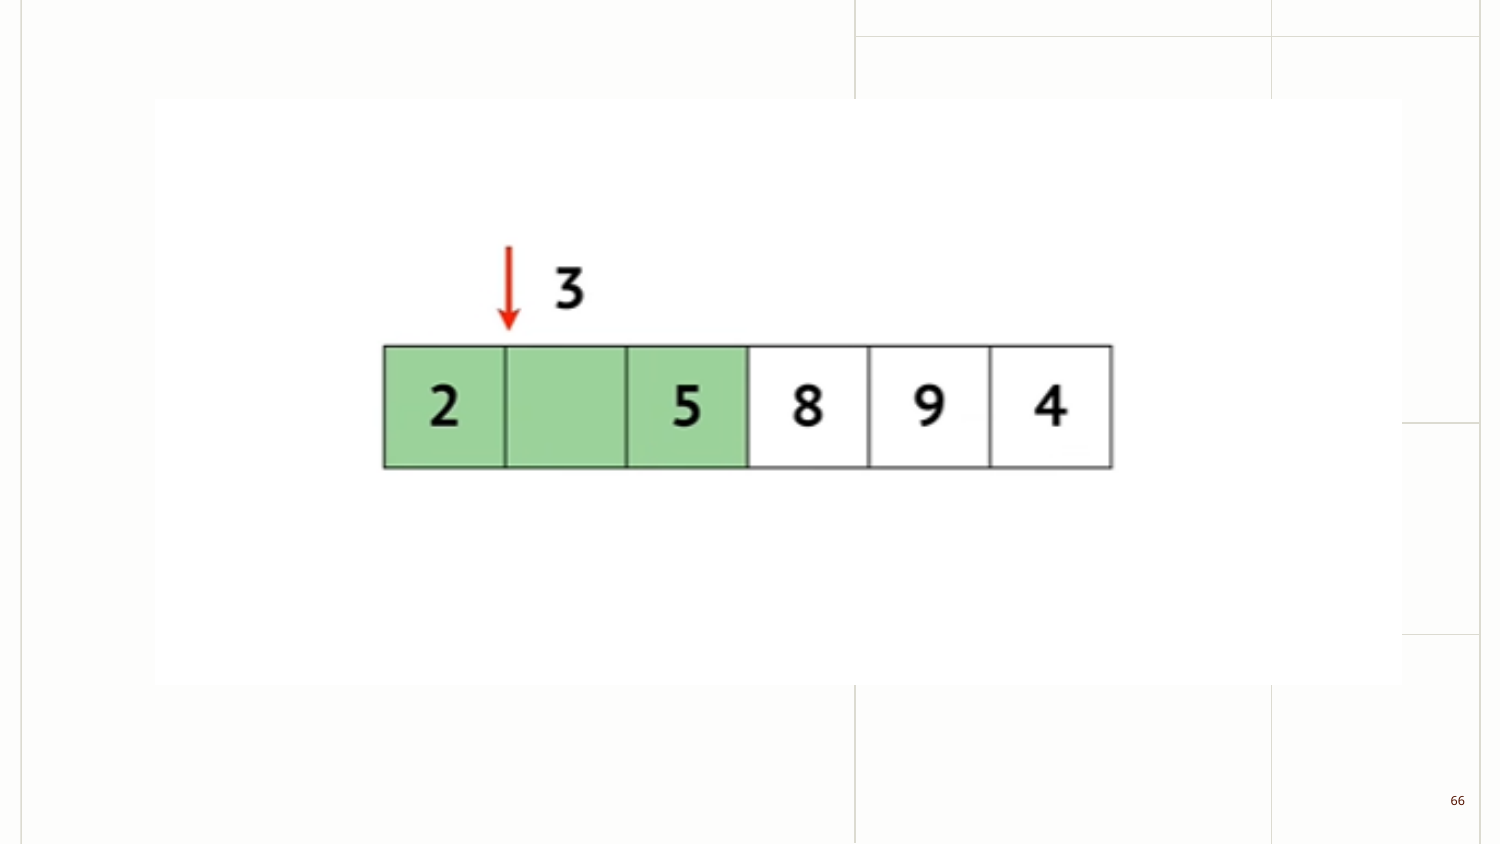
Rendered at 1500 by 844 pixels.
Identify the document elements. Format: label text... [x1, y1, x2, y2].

slide_number ‹#› [1390, 778, 1481, 843]
picture [154, 99, 1403, 686]
